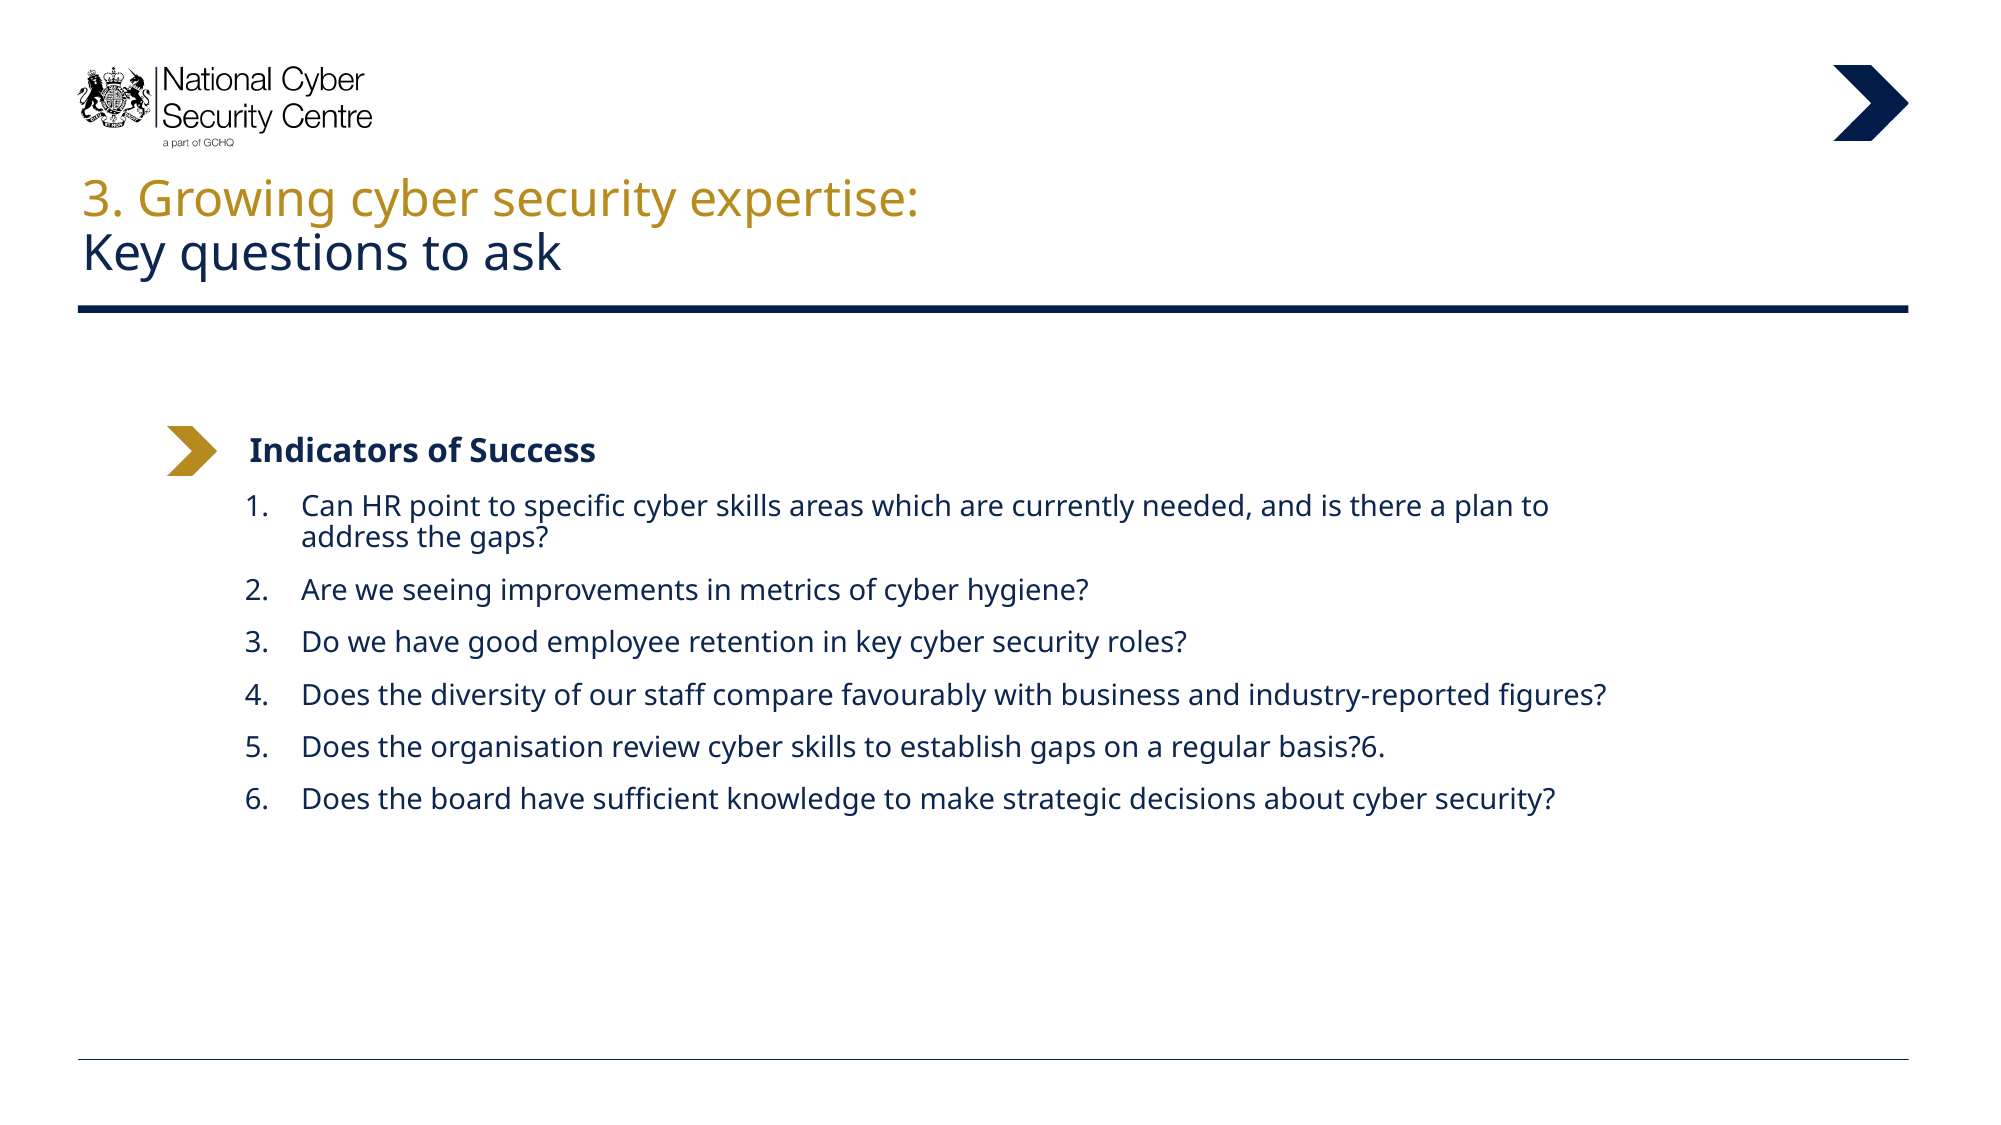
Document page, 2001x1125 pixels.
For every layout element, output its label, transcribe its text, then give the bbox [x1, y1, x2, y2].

picture [167, 426, 217, 476]
text_box Indicators of Success Can HR point to specific cyber skills areas which are currently needed, and is there a plan to address the gaps? Are we seeing improvements in metrics of cyber hygiene? Do we have good employee retention in key cyber security roles? Does the diversity of our staff compare favourably with business and industry-reported figures? Does the organisation review cyber skills to establish gaps on a regular basis?6. Does the board have sufficient knowledge to make strategic decisions about cyber security? [229, 426, 1656, 927]
picture [1833, 65, 1909, 141]
list 3. Growing cyber security expertise: Key questions to ask [67, 165, 1769, 251]
picture [0, 0, 539, 269]
